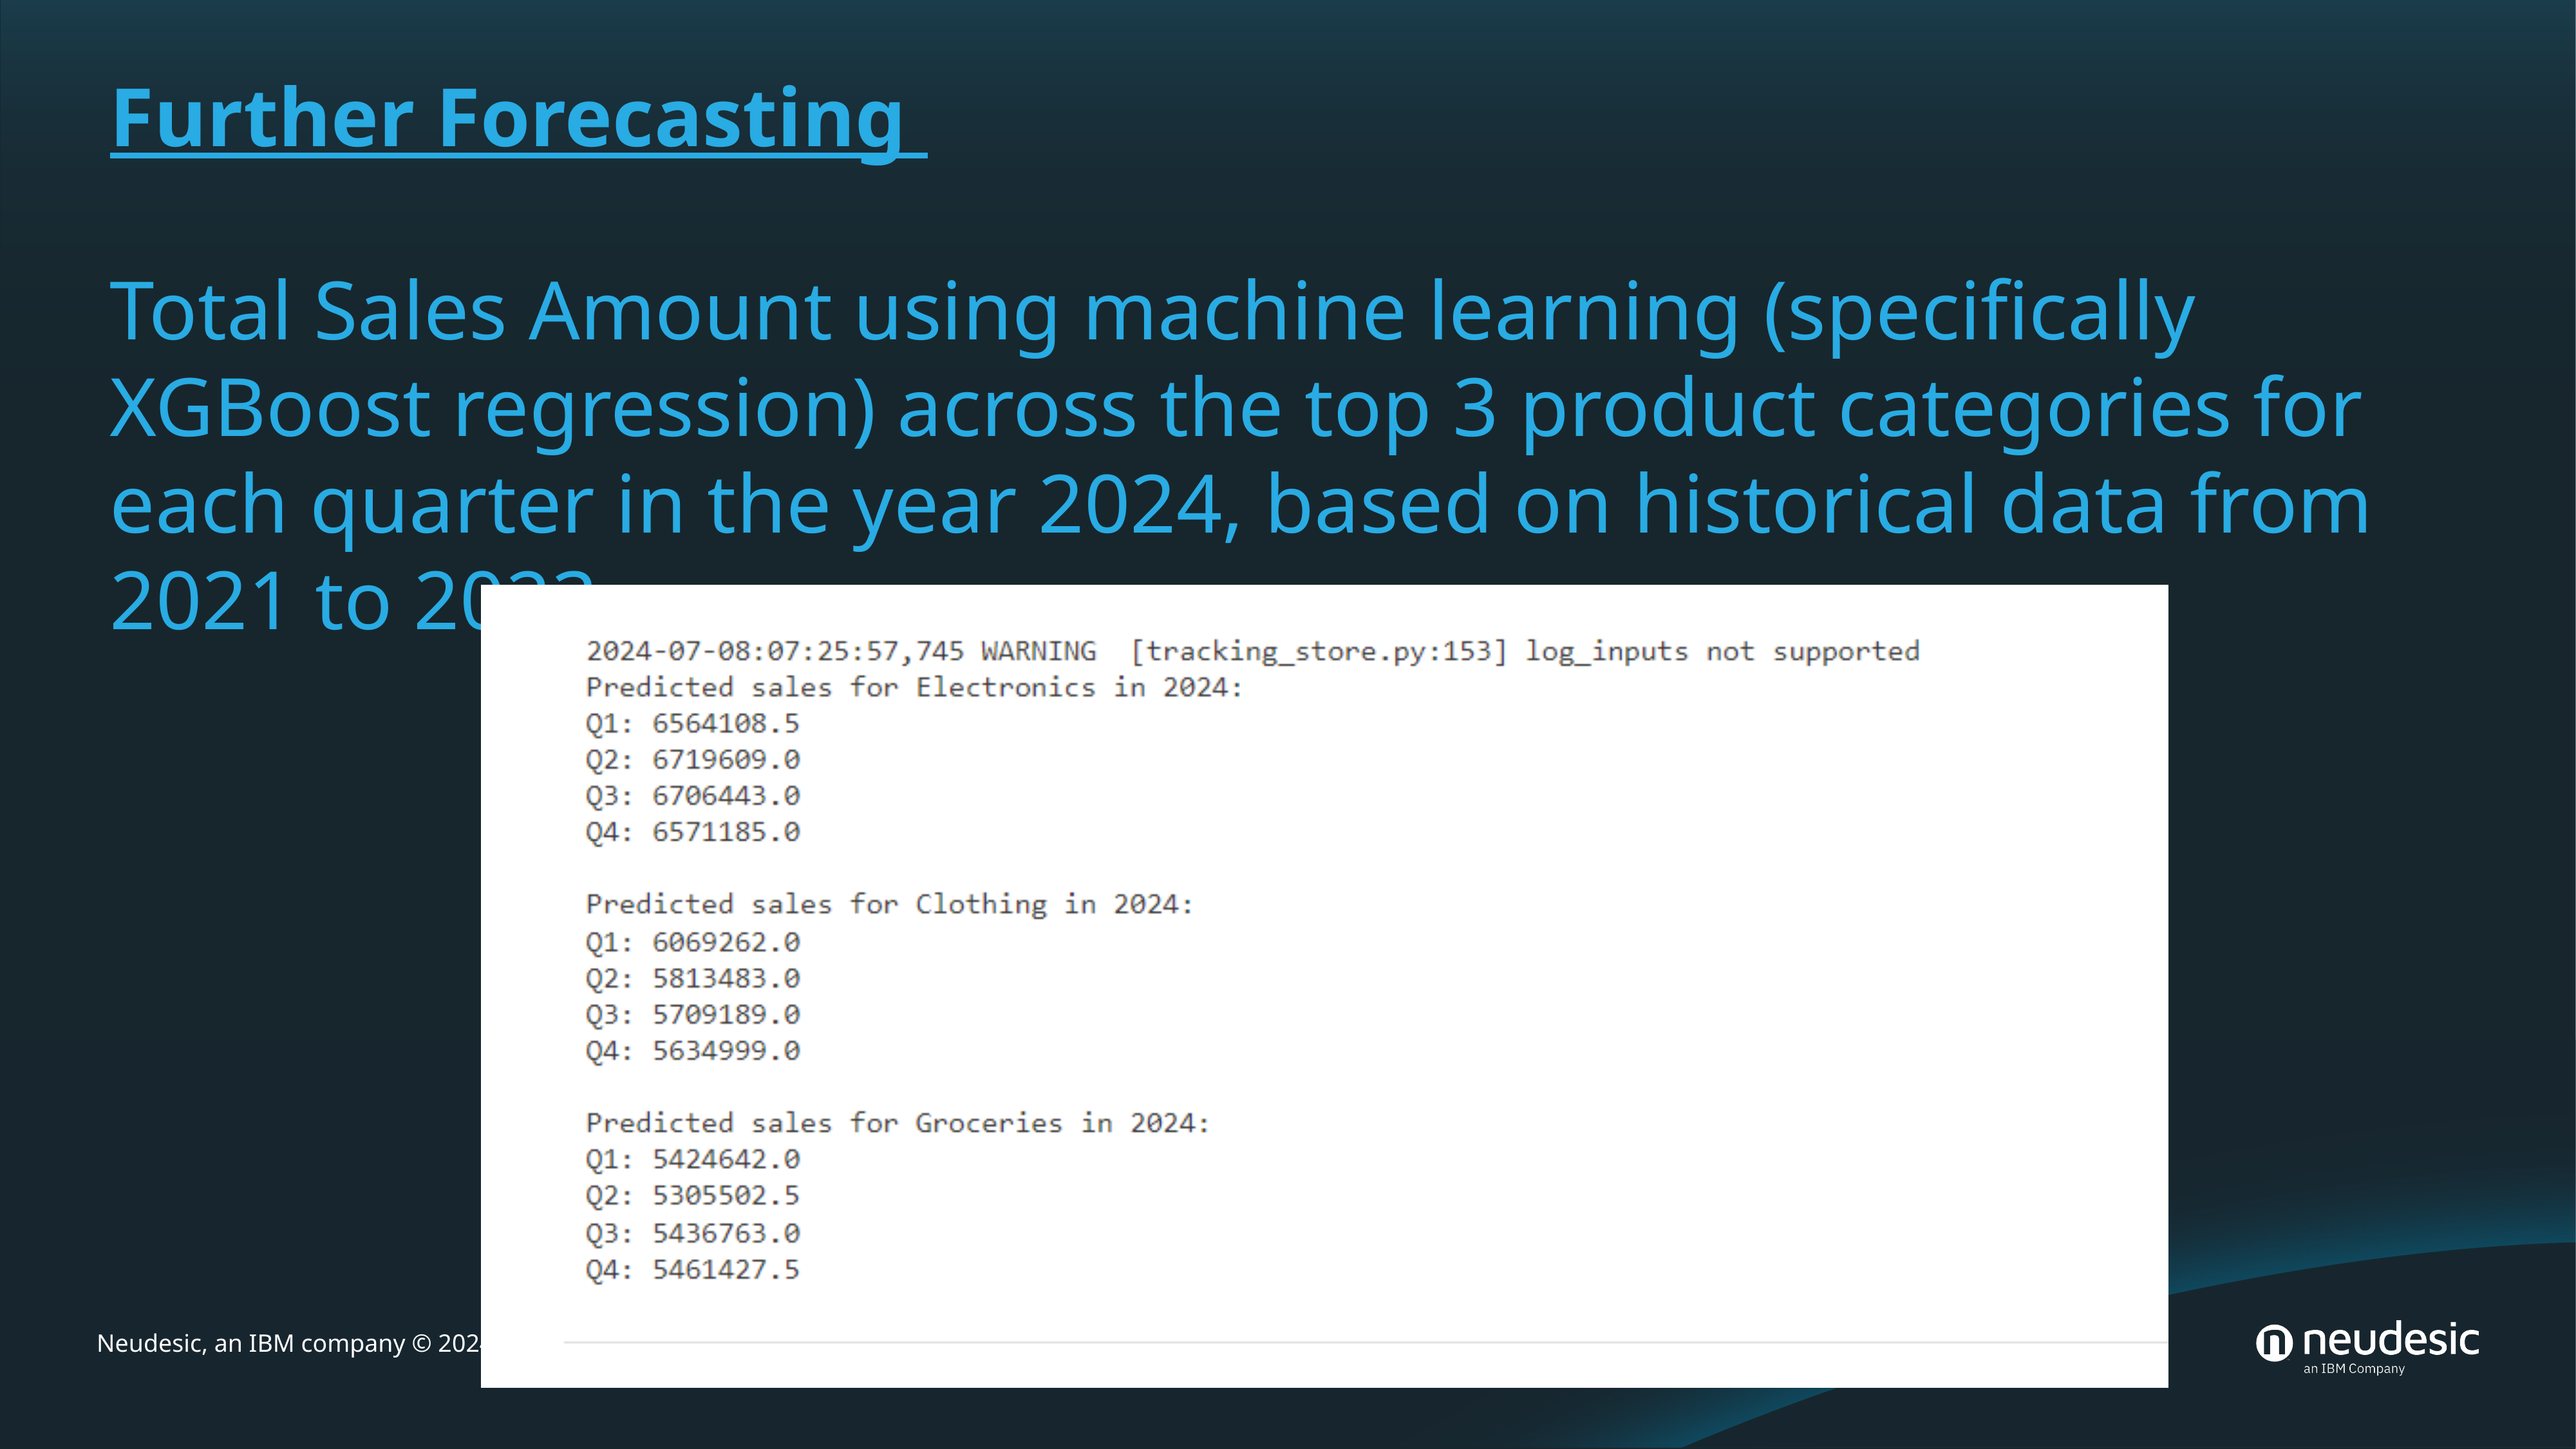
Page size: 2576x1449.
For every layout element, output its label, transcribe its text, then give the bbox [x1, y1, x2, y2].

text_box Further Forecasting Total Sales Amount using machine learning (specifically XGBoost regression) across the top 3 product categories for each quarter in the year 2024, based on historical data from 2021 to 2023. [100, 61, 2442, 650]
picture [0, 0, 2576, 1449]
